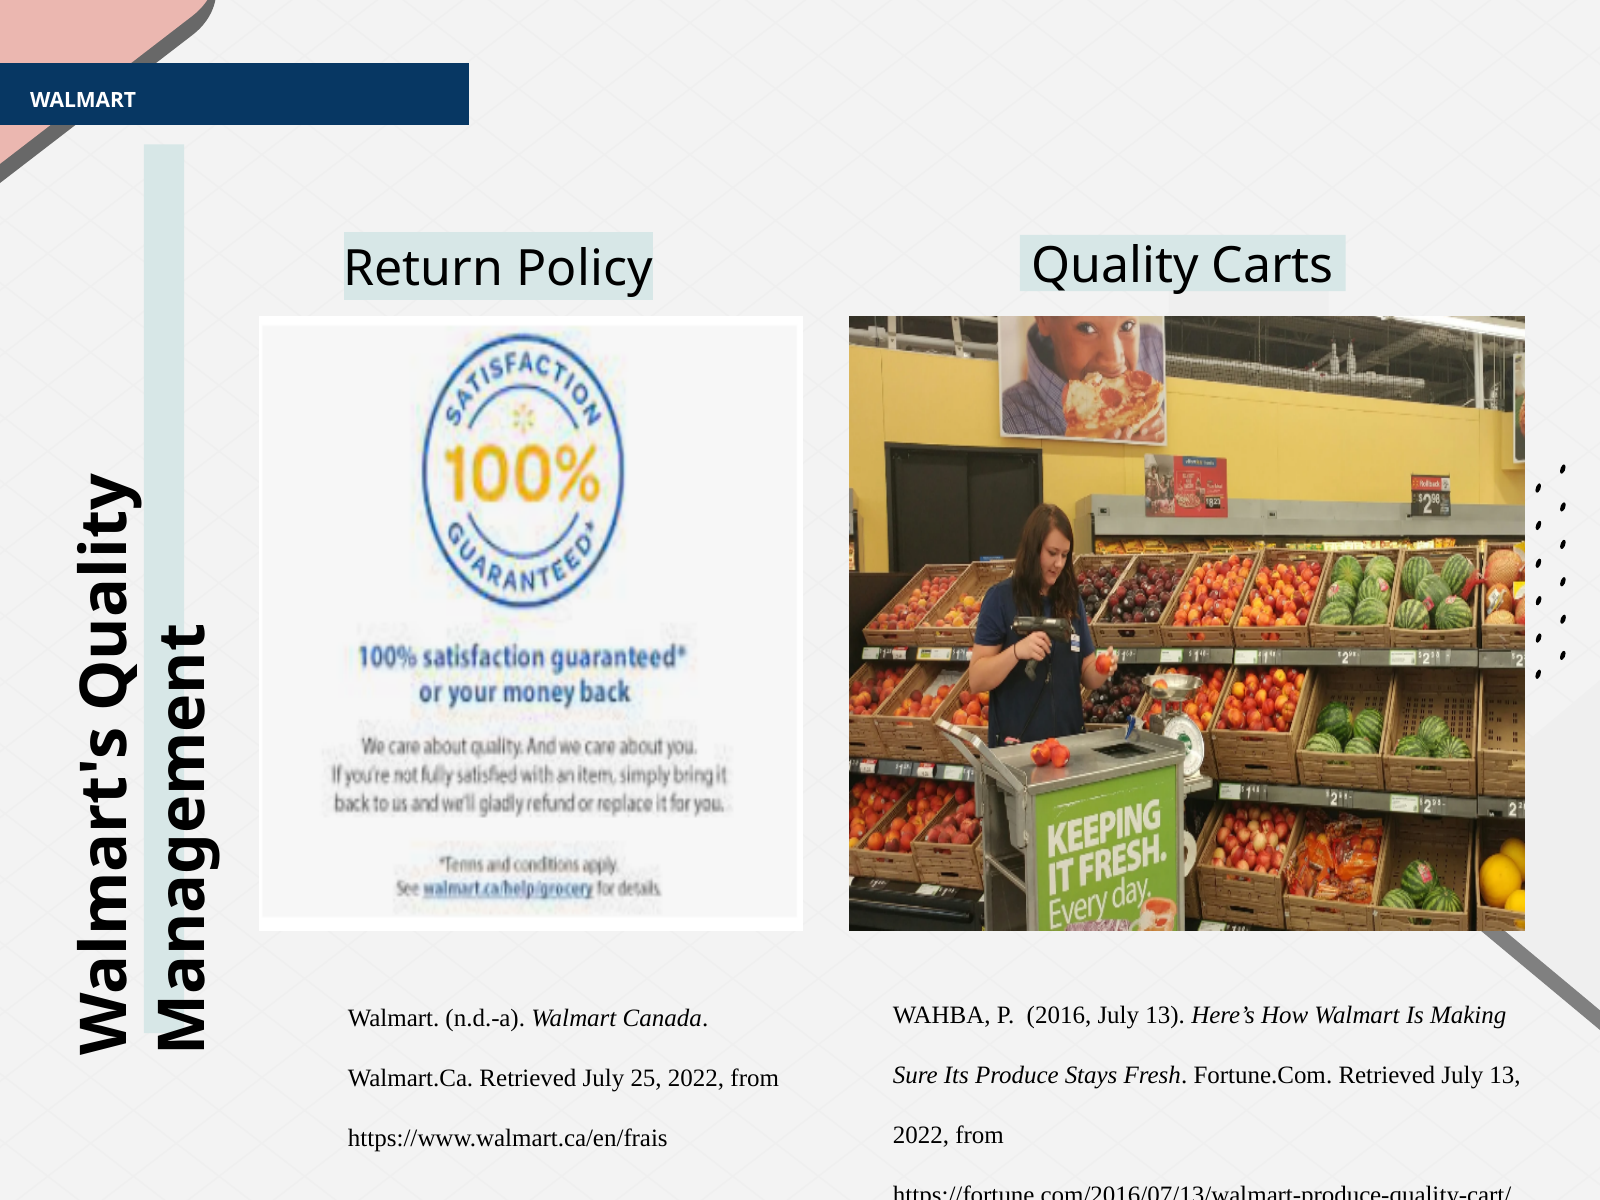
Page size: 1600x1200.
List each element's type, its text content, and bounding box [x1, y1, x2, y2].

text_box WAHBA, P. (2016, July 13). Here’s How Walmart Is Making Sure Its Produce Stays Fresh. Fortune.Com. Retrieved July 13, 2022, from https://fortune.com/2016/07/13/walmart-produce-quality-cart/ [802, 953, 1563, 1200]
title Quality Carts [924, 197, 1441, 314]
text_box Walmart. (n.d.-a). Walmart Canada. Walmart.Ca. Retrieved July 25, 2022, from https://www.walmart.ca/en/frais [257, 956, 802, 1167]
picture [259, 316, 804, 931]
picture [848, 316, 1525, 931]
text_box [0, 62, 469, 125]
title Return Policy [277, 214, 720, 314]
title Walmart's Quality Management [89, 125, 235, 1074]
text_box WALMART [30, 76, 439, 112]
